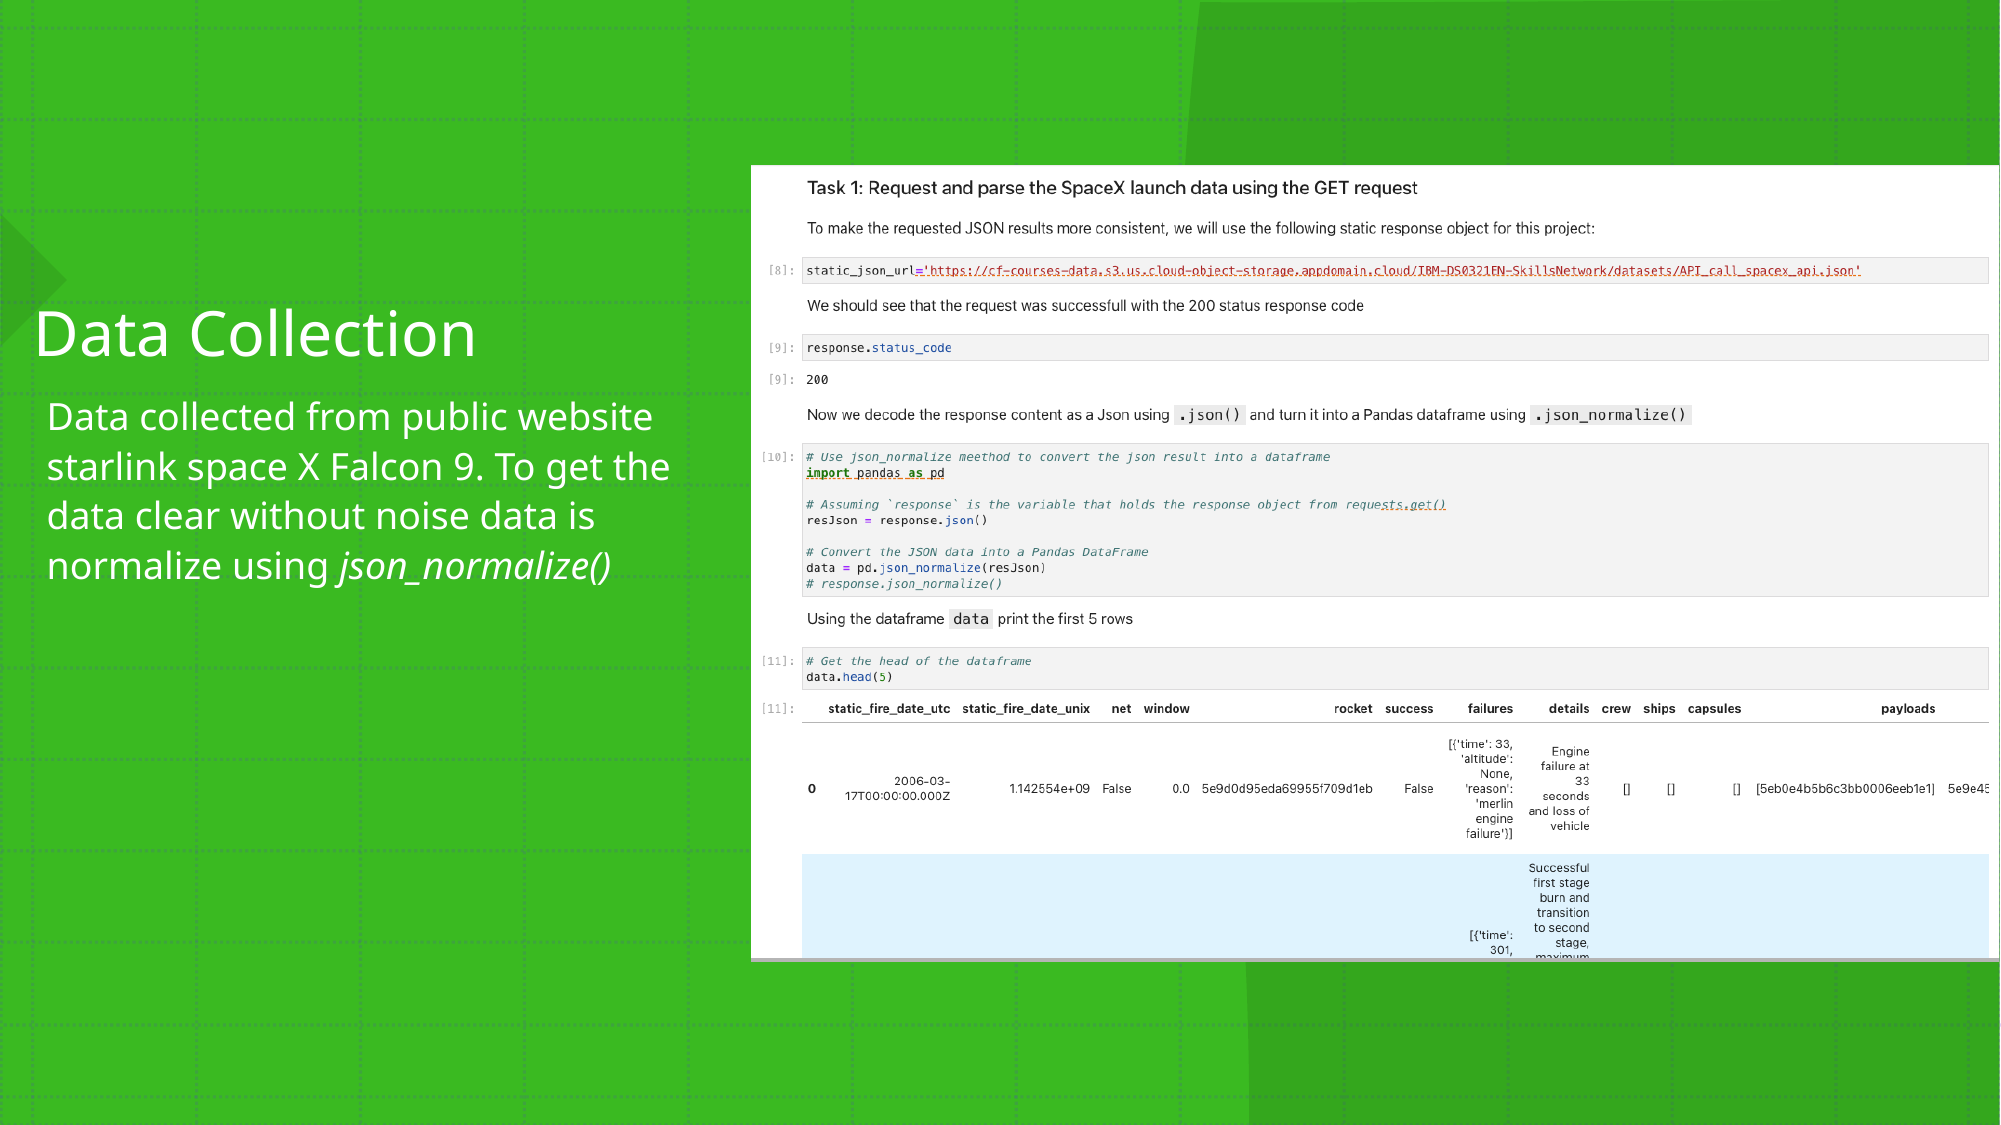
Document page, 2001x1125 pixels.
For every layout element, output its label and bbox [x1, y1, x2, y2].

picture [751, 165, 1999, 962]
text_box [0, 0, 2000, 1125]
